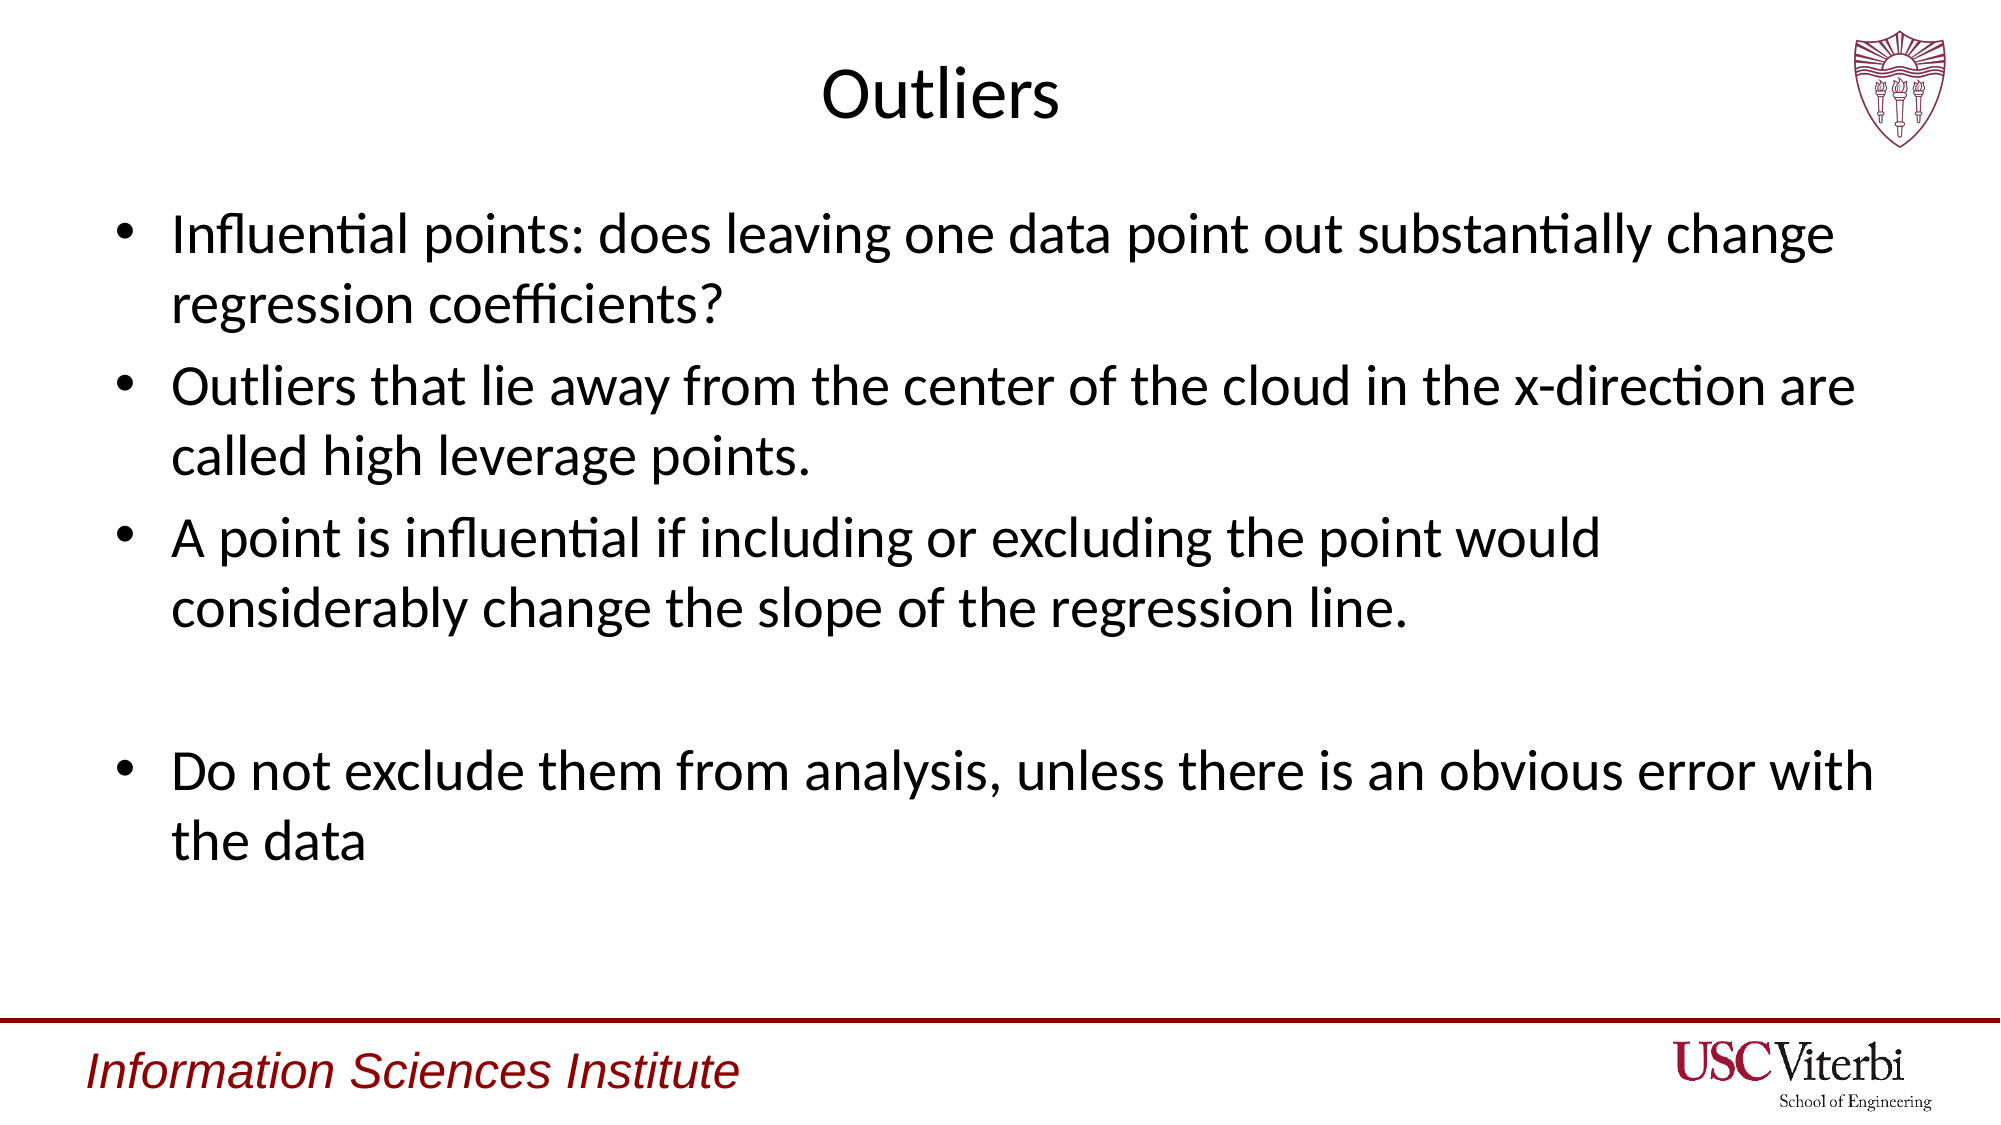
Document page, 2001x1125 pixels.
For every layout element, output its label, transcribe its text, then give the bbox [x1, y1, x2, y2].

list Influential points: does leaving one data point out substantially change regression coefficients? Outliers that lie away from the center of the cloud in the x-direction are called high leverage points. A point is influential if including or excluding the point would considerably change the slope of the regression line. Do not exclude them from analysis, unless there is an obvious error with the data [99, 187, 1902, 1005]
picture [1824, 13, 1975, 164]
picture [1641, 1027, 1964, 1118]
title Outliers [99, 35, 1783, 141]
